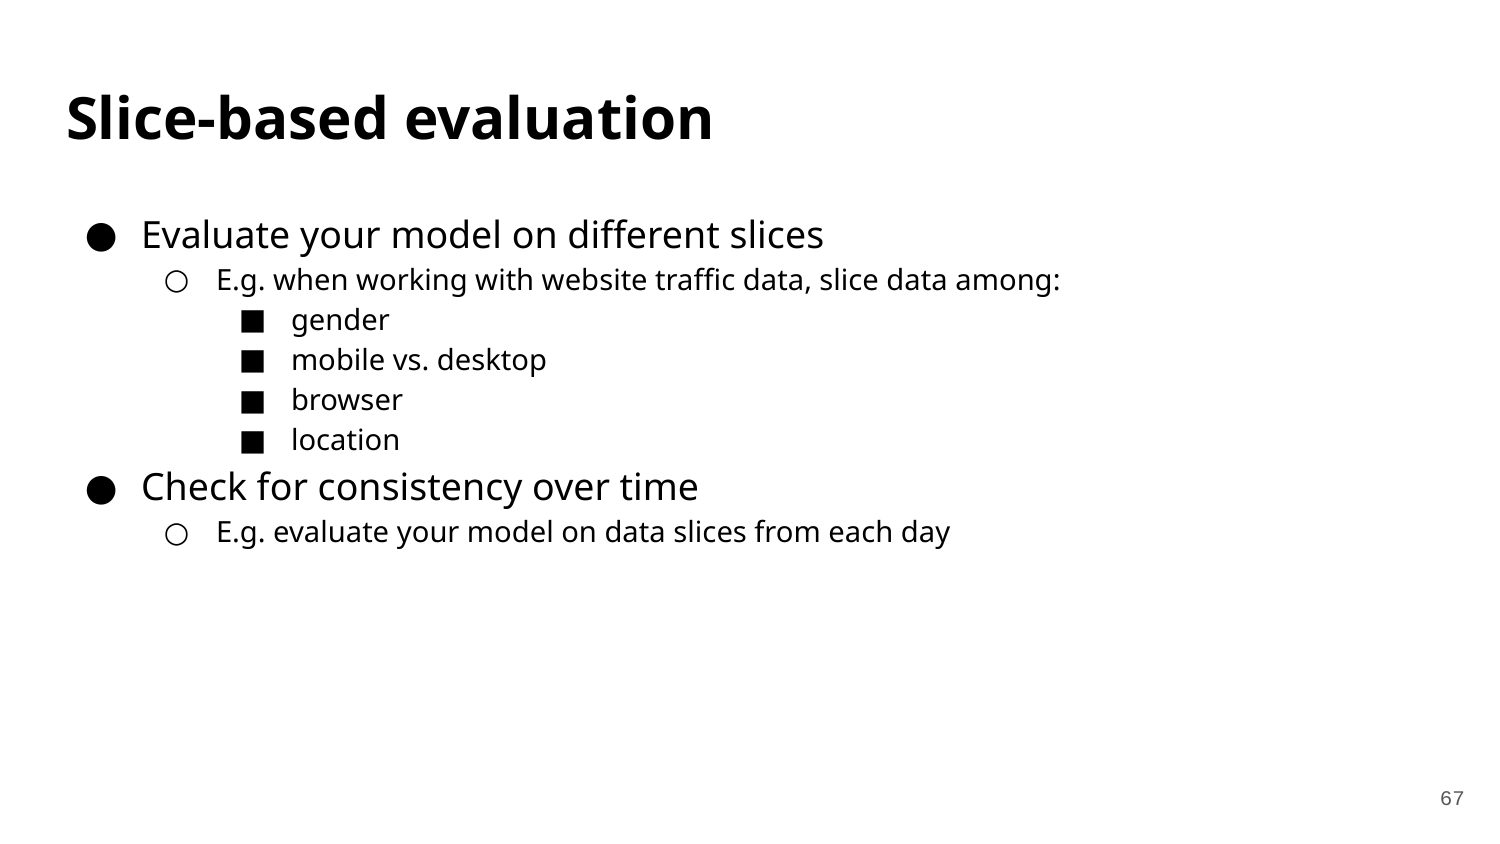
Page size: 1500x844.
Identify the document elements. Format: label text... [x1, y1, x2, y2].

list Evaluate your model on different slices E.g. when working with website traffic data, slice data among: gender mobile vs. desktop browser location Check for consistency over time E.g. evaluate your model on data slices from each day [51, 189, 1449, 750]
slide_number ‹#› [1389, 764, 1480, 830]
title Slice-based evaluation [51, 66, 1449, 161]
